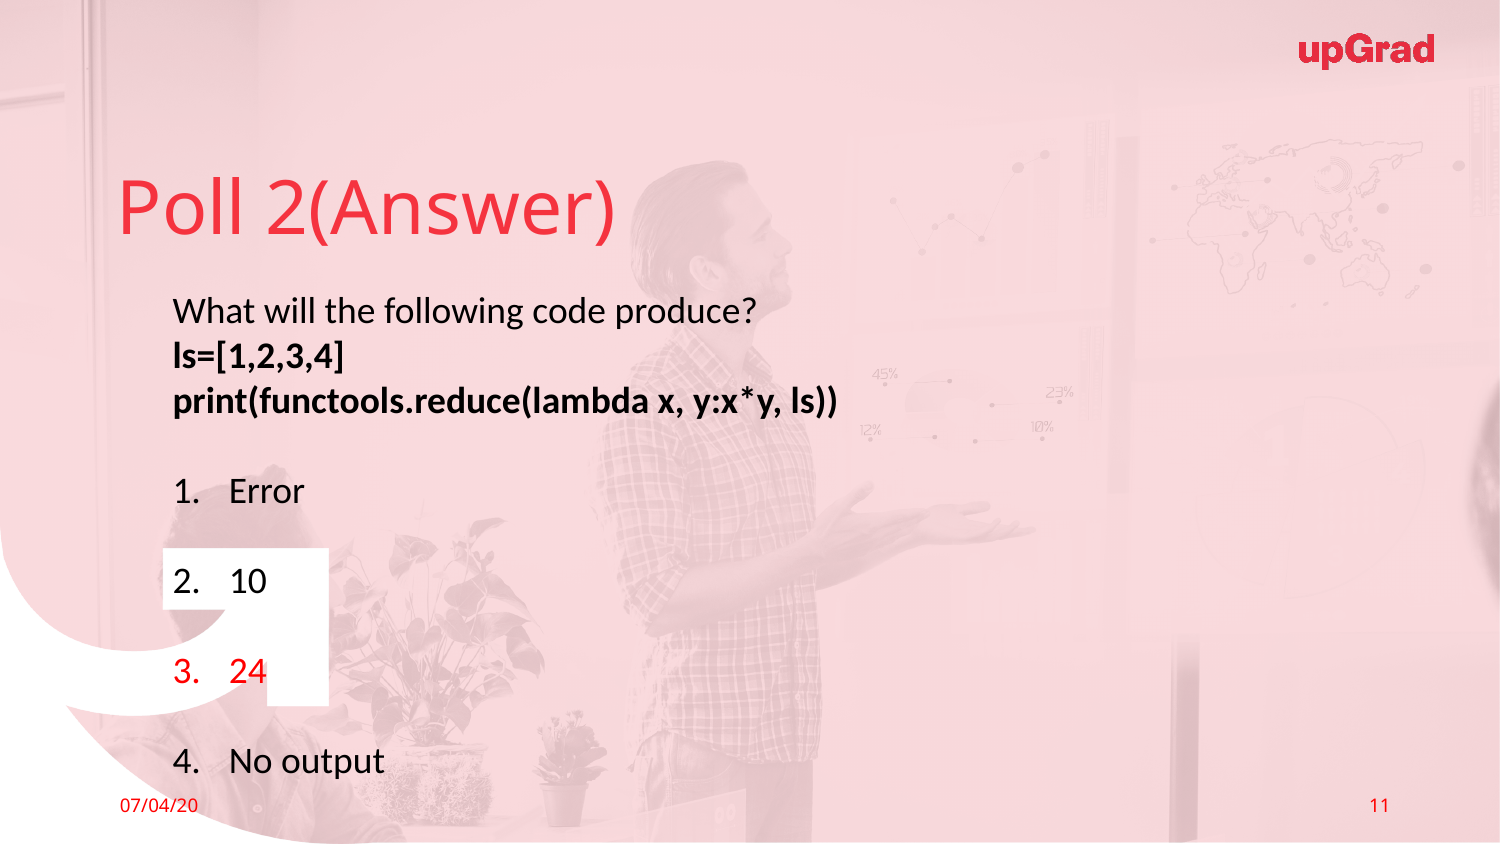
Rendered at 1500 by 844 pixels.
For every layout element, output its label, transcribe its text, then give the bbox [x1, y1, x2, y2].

text_box Poll 2(Answer) [105, 102, 1007, 319]
text_box What will the following code produce? ls=[1,2,3,4] print(functools.reduce(lambda x, y:x*y, ls)) Error 10 24 No output [157, 278, 1006, 788]
text_box [0, 0, 1500, 844]
text_box 07/04/20 [104, 782, 443, 827]
picture [1299, 33, 1434, 70]
text_box 11 [1068, 782, 1406, 828]
